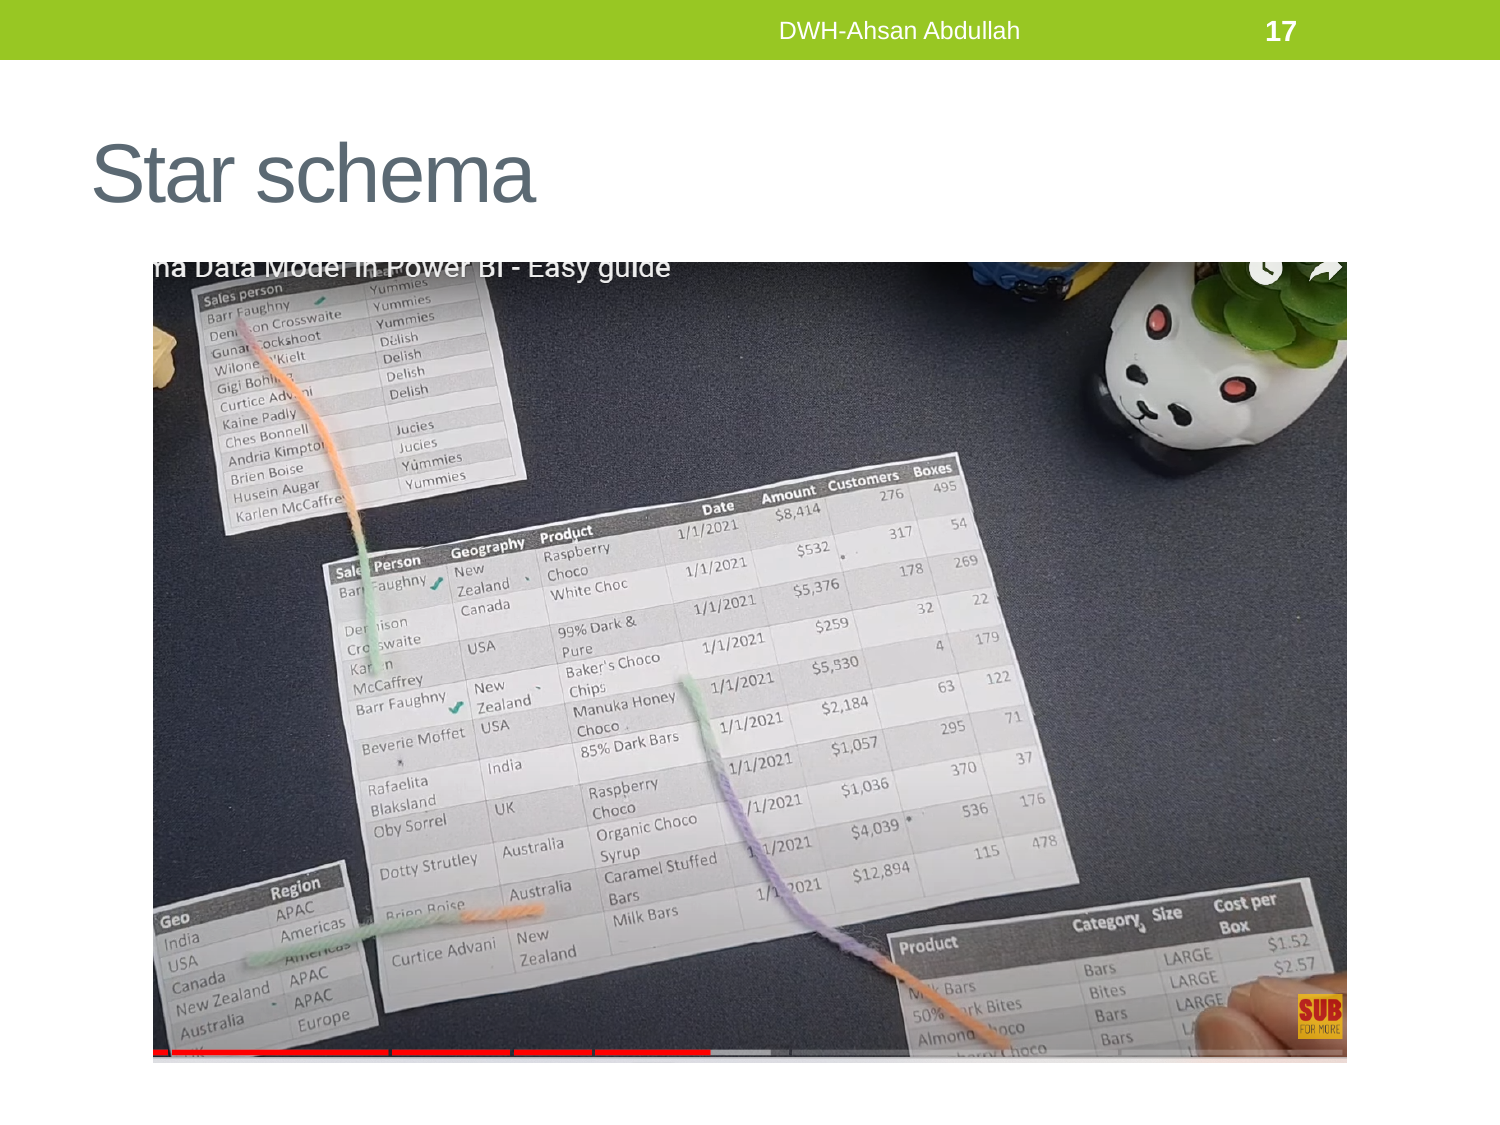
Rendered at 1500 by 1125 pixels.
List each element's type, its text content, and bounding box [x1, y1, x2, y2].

title Star schema [75, 87, 1425, 250]
footer DWH-Ahsan Abdullah [562, 3, 1238, 57]
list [153, 262, 1347, 1063]
slide_number 17 [1250, 3, 1425, 57]
